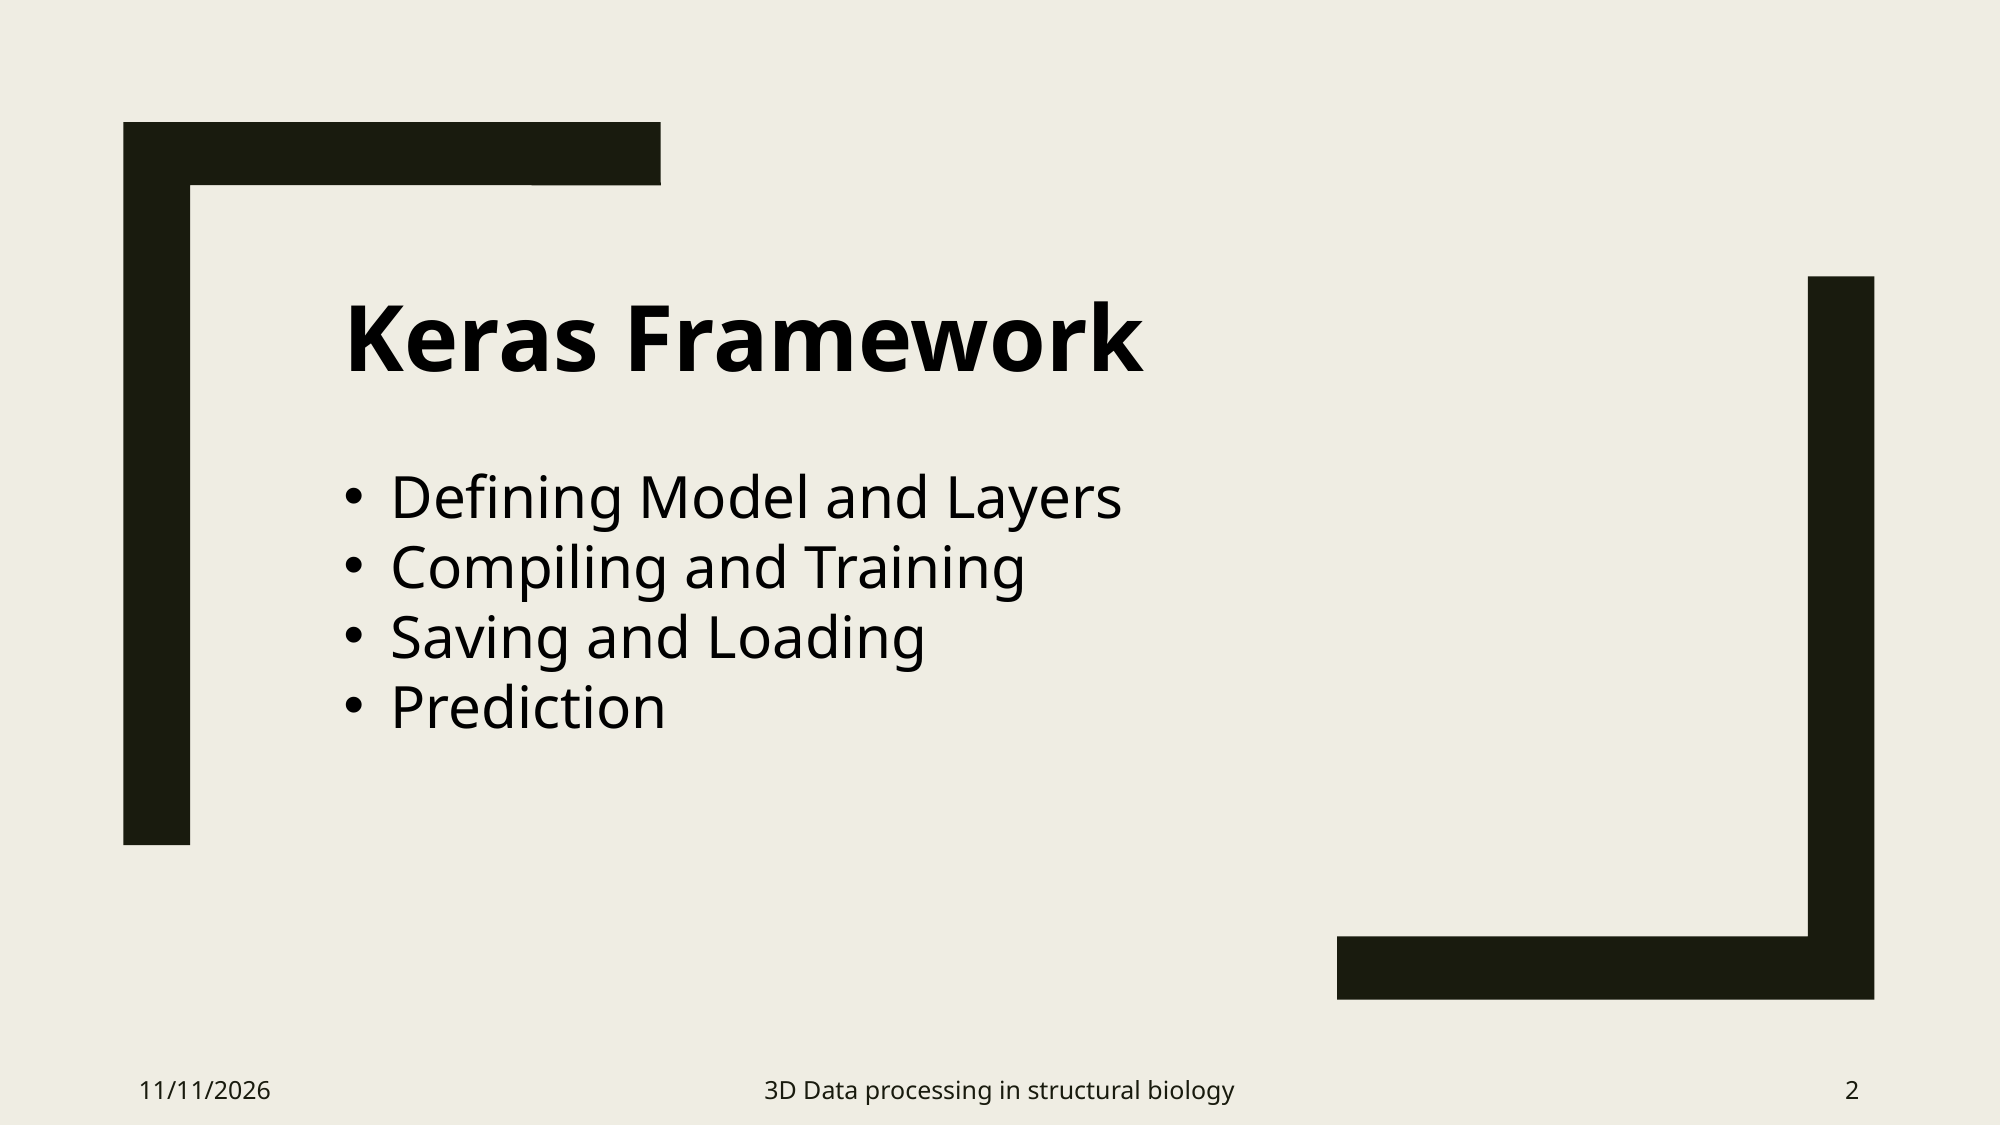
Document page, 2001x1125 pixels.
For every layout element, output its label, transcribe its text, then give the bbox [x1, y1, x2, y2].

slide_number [123, 1058, 388, 1125]
text_box Keras Framework Defining Model and Layers Compiling and Training Saving and Loading Prediction [328, 272, 1547, 793]
footer 3D Data processing in structural biology [423, 1058, 1576, 1125]
slide_number 2 [1612, 1058, 1875, 1125]
